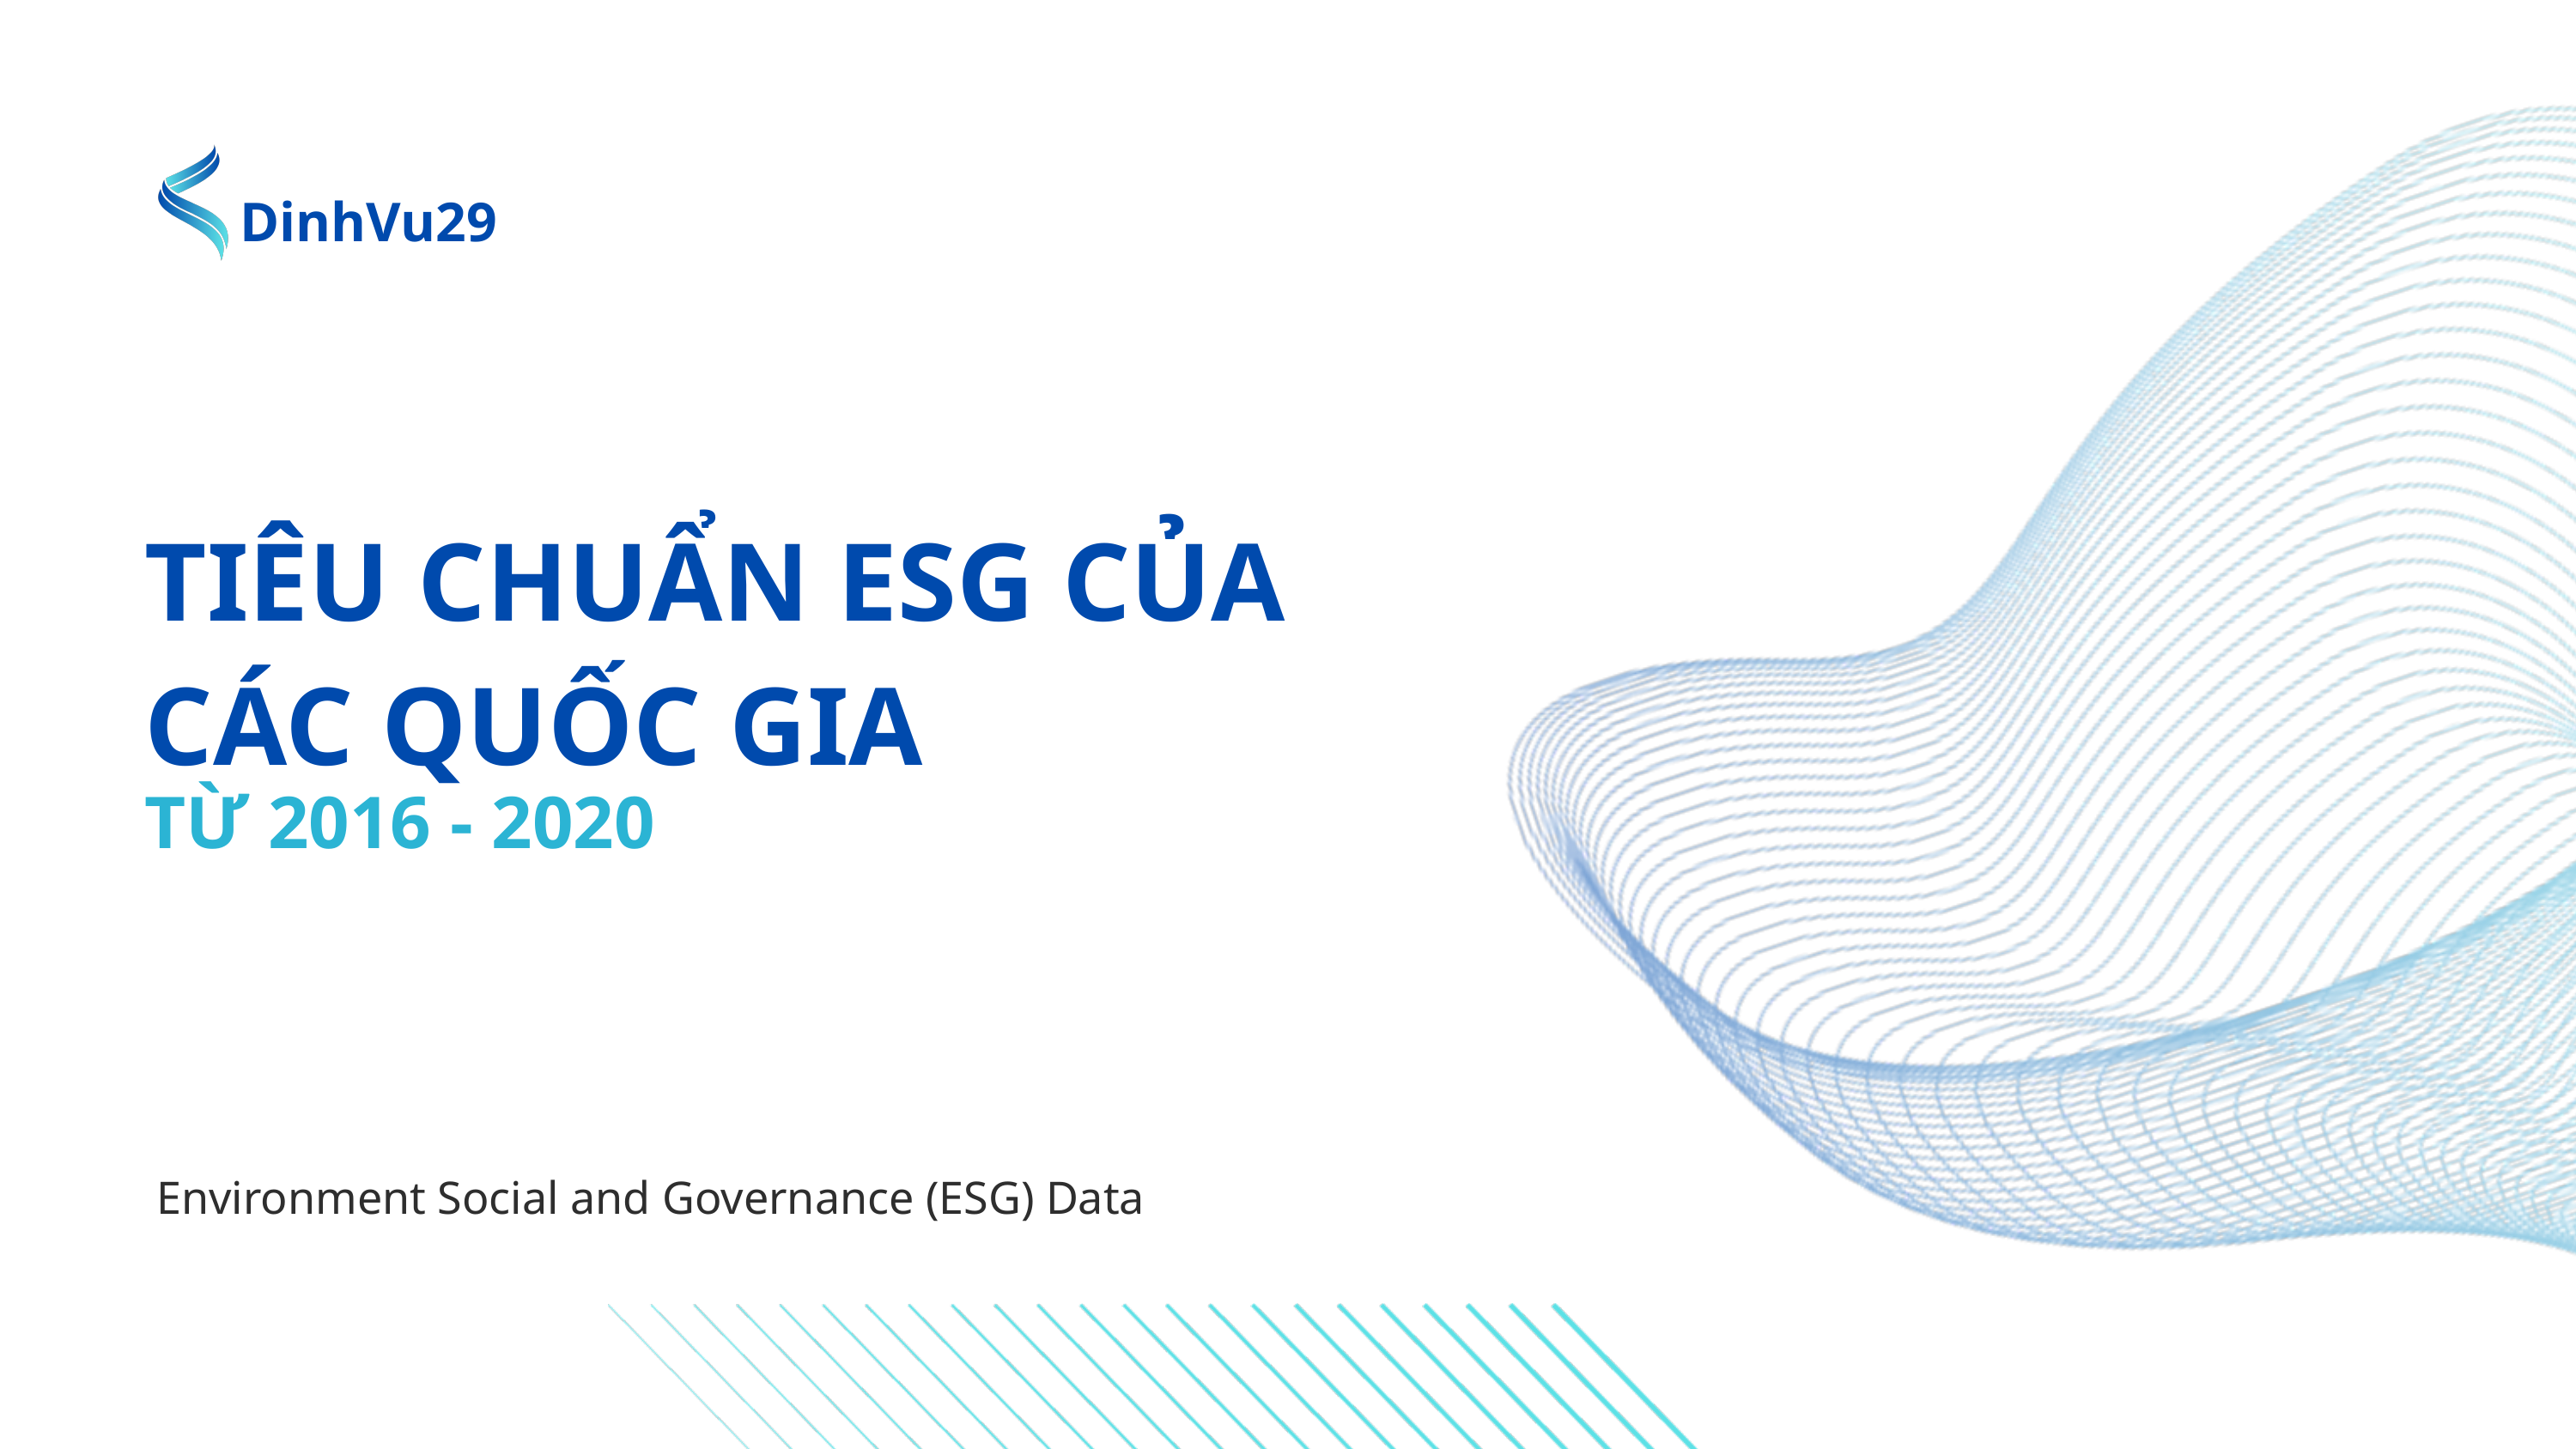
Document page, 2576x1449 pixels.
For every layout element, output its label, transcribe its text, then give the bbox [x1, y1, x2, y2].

picture [608, 213, 2576, 1449]
text_box DinhVu29 [243, 162, 609, 253]
text_box TỪ 2016 - 2020 [144, 780, 1349, 865]
picture [144, 144, 240, 262]
text_box Environment Social and Governance (ESG) Data [144, 1148, 1396, 1223]
text_box TIÊU CHUẨN ESG CỦA CÁC QUỐC GIA [144, 498, 1349, 780]
